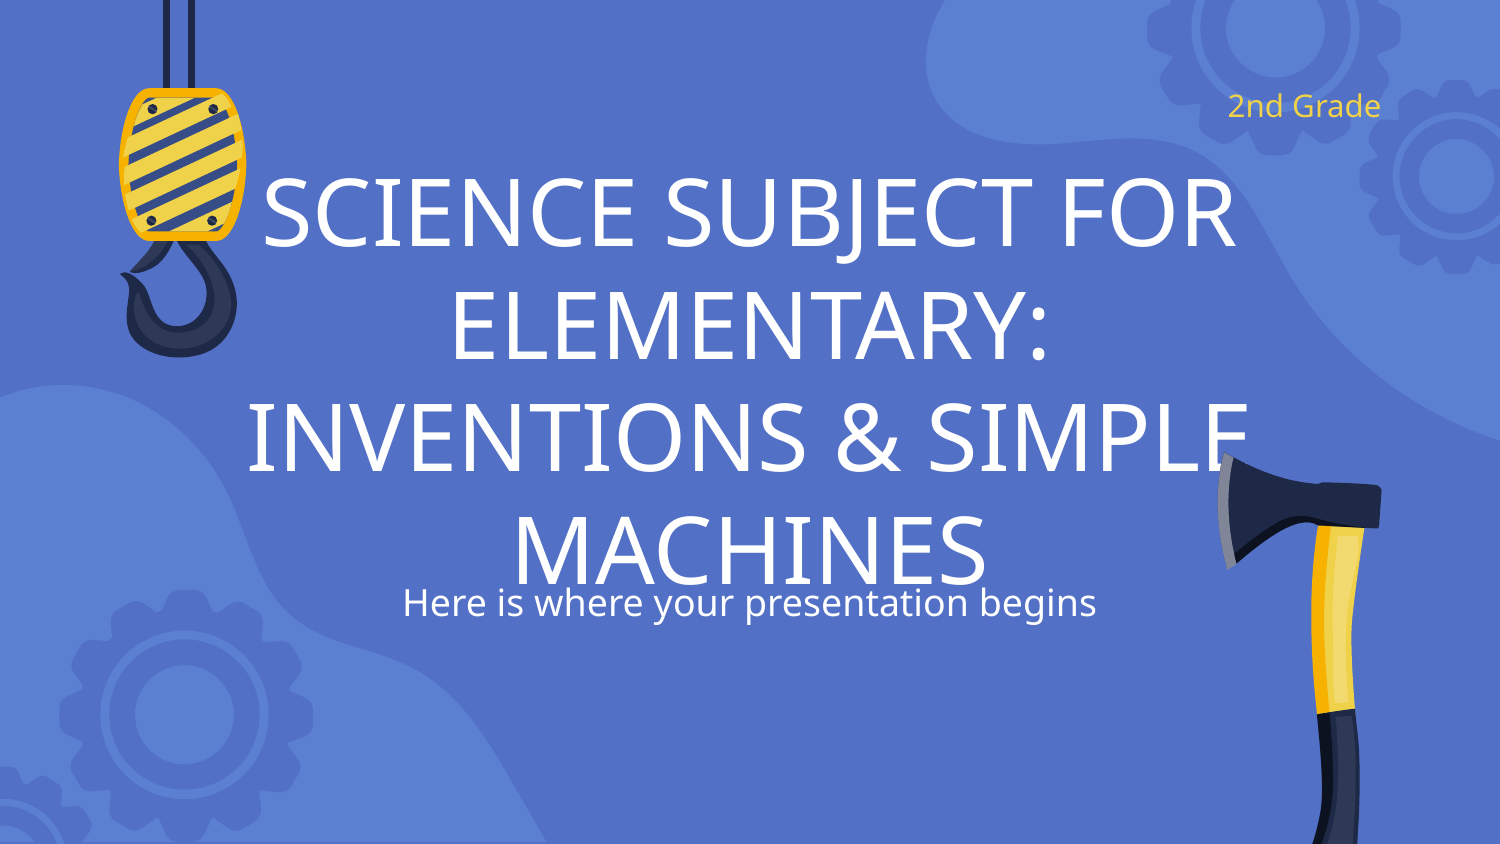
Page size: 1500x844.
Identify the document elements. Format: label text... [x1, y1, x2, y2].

title 2nd Grade [1123, 88, 1382, 122]
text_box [117, 0, 247, 364]
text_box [1207, 451, 1383, 844]
subtitle Here is where your presentation begins [218, 563, 1202, 844]
title SCIENCE SUBJECT FOR ELEMENTARY: INVENTIONS & SIMPLE MACHINES [218, 137, 1282, 563]
